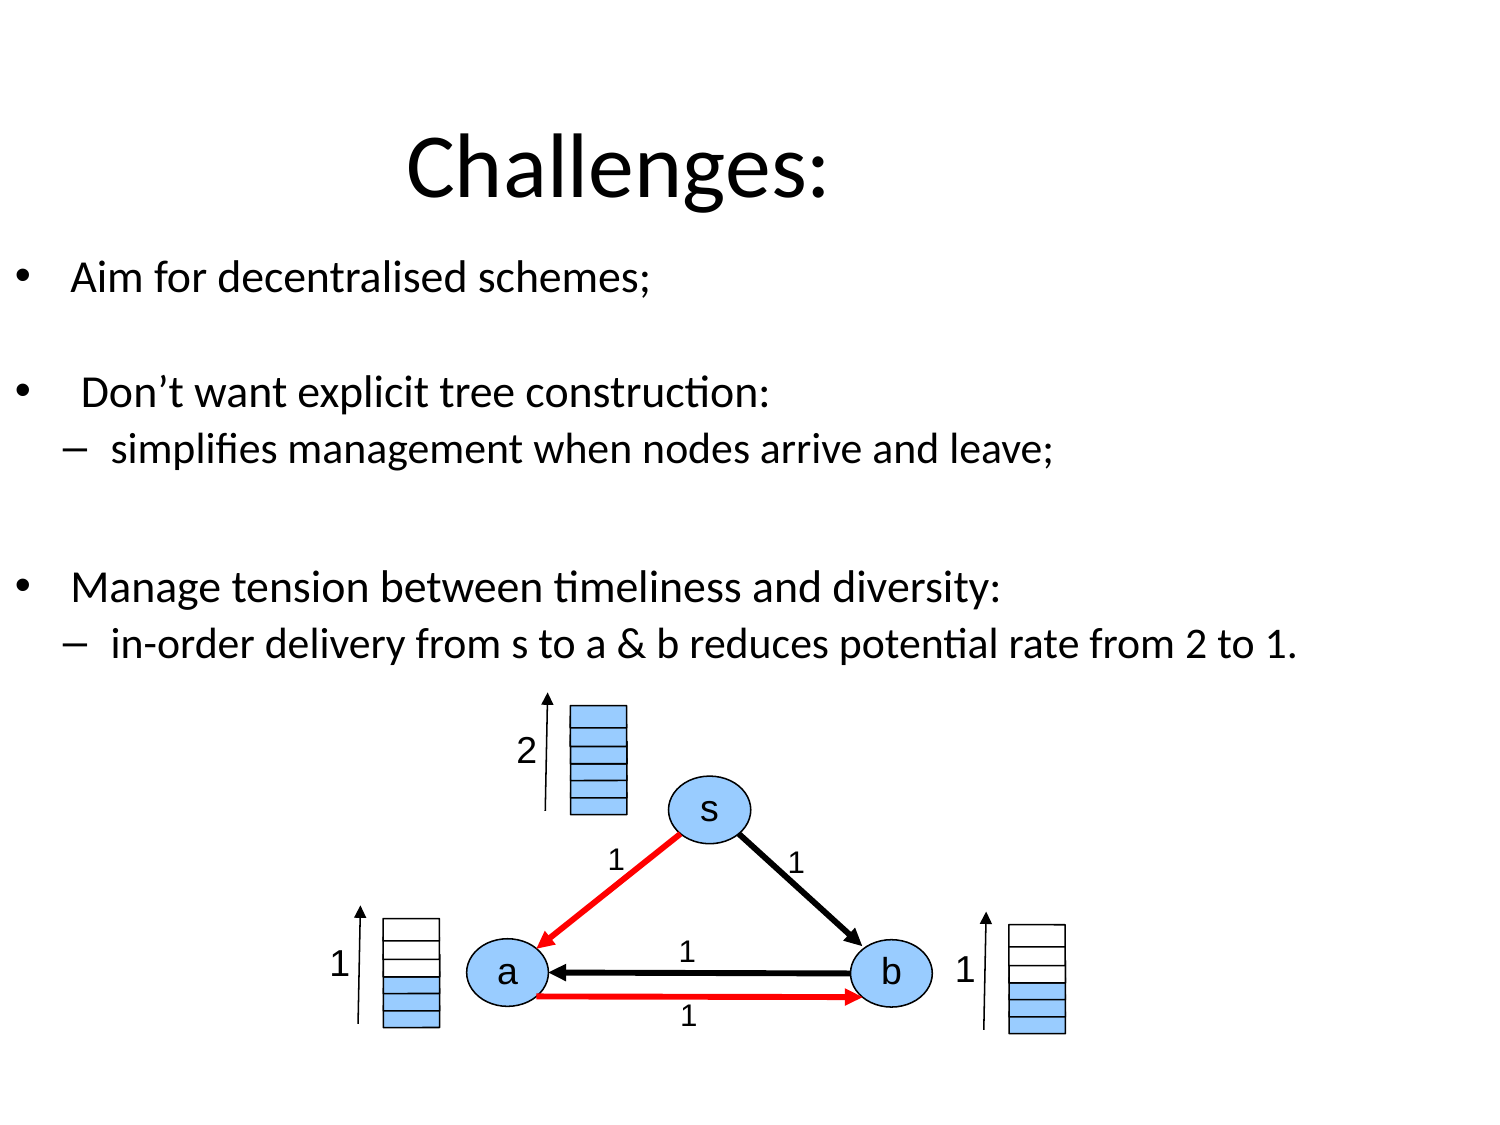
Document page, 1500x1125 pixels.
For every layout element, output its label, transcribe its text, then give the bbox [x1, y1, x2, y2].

title Challenges: [0, 64, 1238, 247]
list Aim for decentralised schemes; Don’t want explicit tree construction: simplifies management when nodes arrive and leave; Manage tension between timeliness and diversity: in-order delivery from s to a & b reduces potential rate from 2 to 1. [0, 247, 1404, 901]
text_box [314, 692, 1066, 1041]
